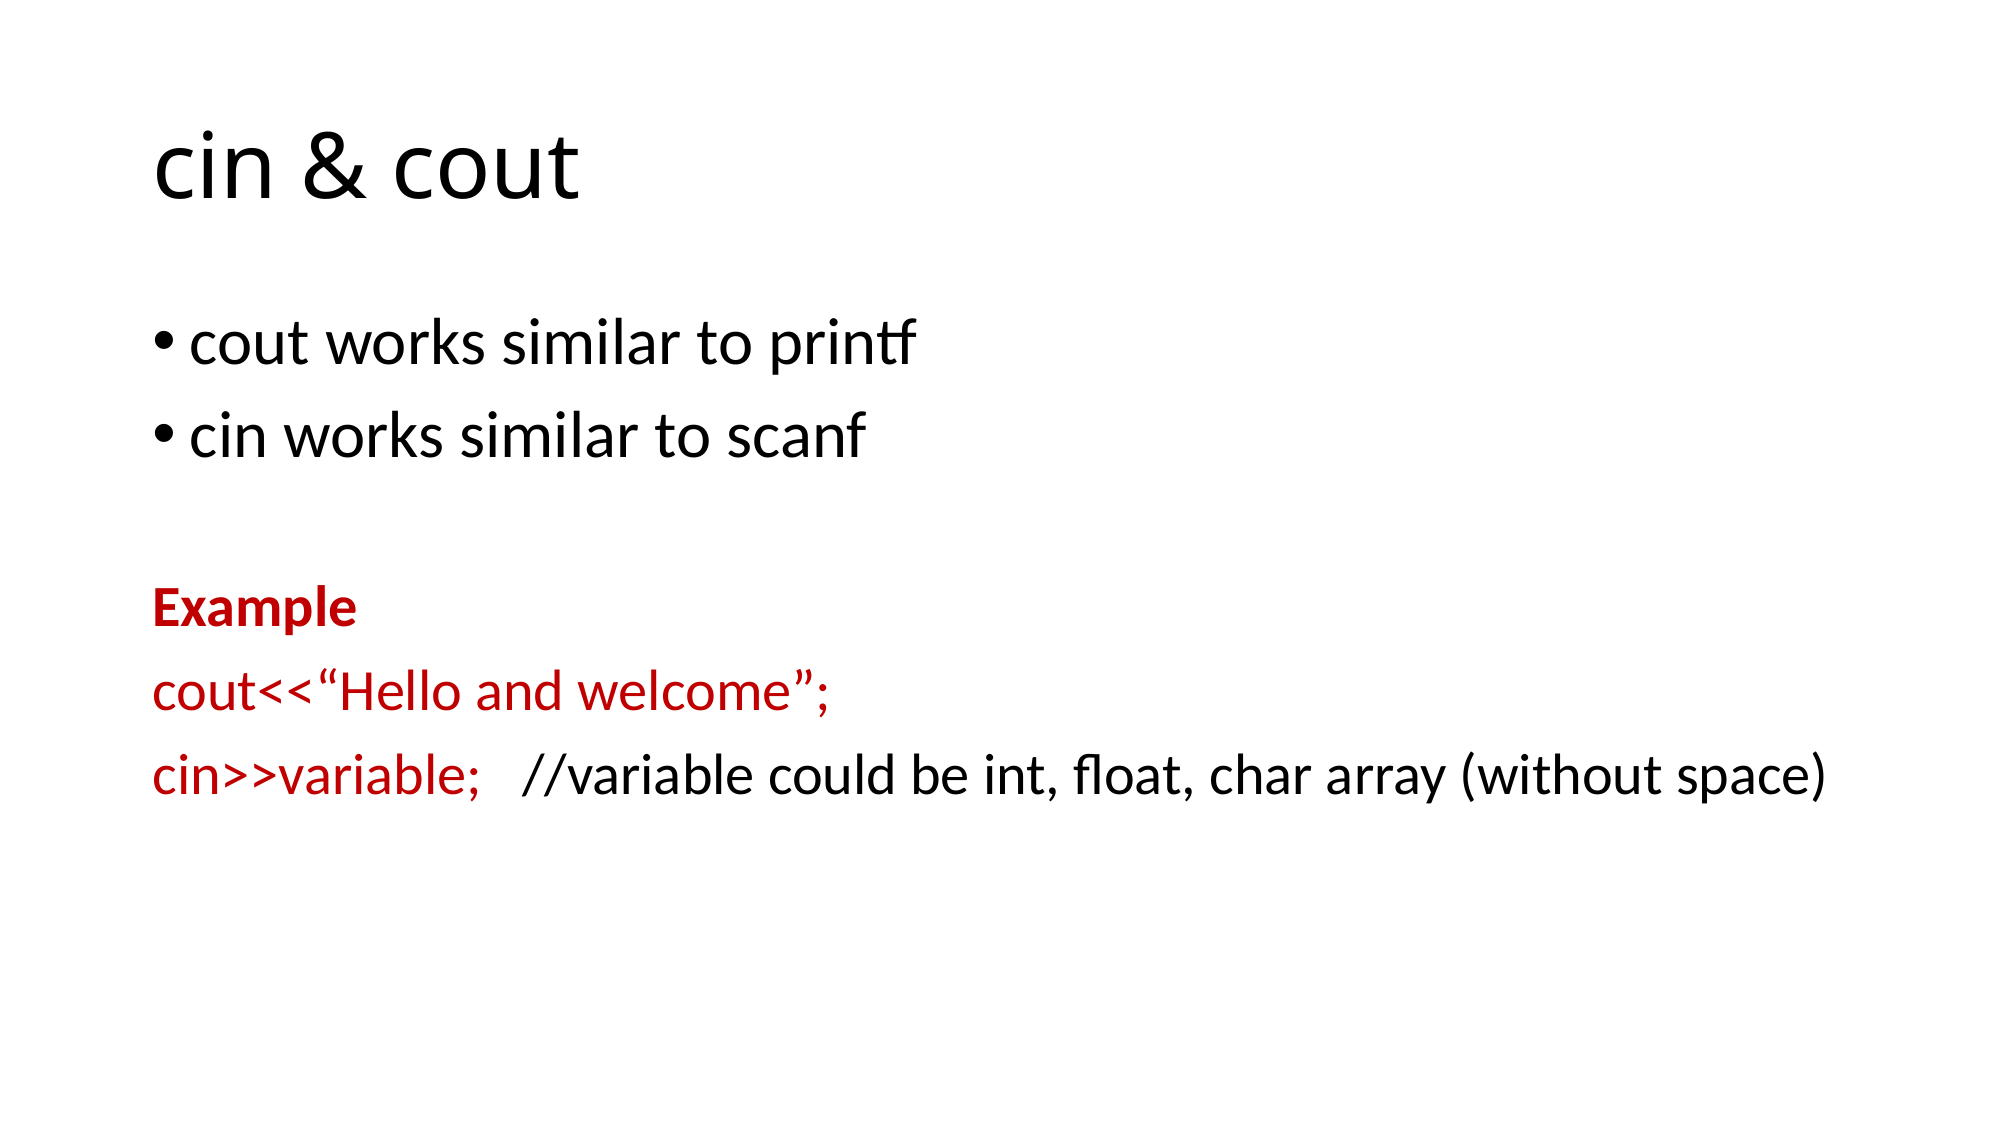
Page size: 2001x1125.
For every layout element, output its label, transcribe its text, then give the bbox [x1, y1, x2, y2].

title cin & cout [137, 59, 1863, 278]
list cout works similar to printf cin works similar to scanf Example cout<<“Hello and welcome”; cin>>variable; //variable could be int, float, char array (without space) [137, 299, 1863, 1014]
